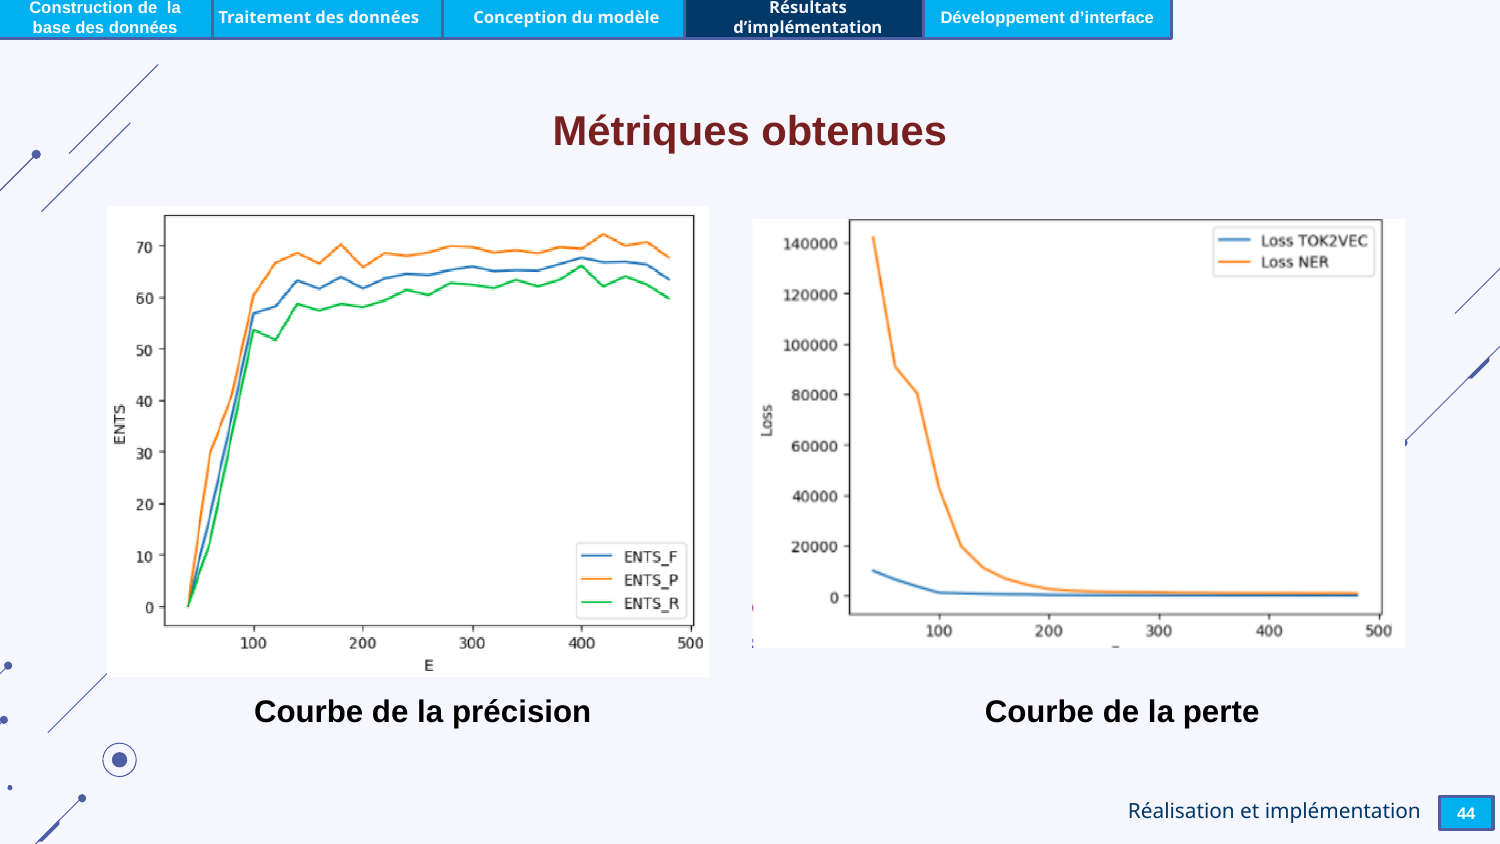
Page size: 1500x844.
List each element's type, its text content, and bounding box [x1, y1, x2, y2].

text_box Métriques obtenues [165, 88, 1334, 195]
picture [751, 218, 1406, 649]
text_box 44 [1439, 796, 1494, 830]
text_box Développement d’interface [923, 0, 1172, 39]
text_box Résultats d’implémentation [684, 0, 923, 39]
text_box Conception du modèle [442, 0, 684, 39]
text_box Traitement des données [213, 0, 442, 39]
picture [107, 206, 709, 678]
text_box Construction de la base des données [0, 0, 213, 39]
text_box Courbe de la perte [894, 676, 1383, 747]
text_box Réalisation et implémentation [1078, 785, 1436, 836]
text_box Courbe de la précision [164, 685, 653, 747]
